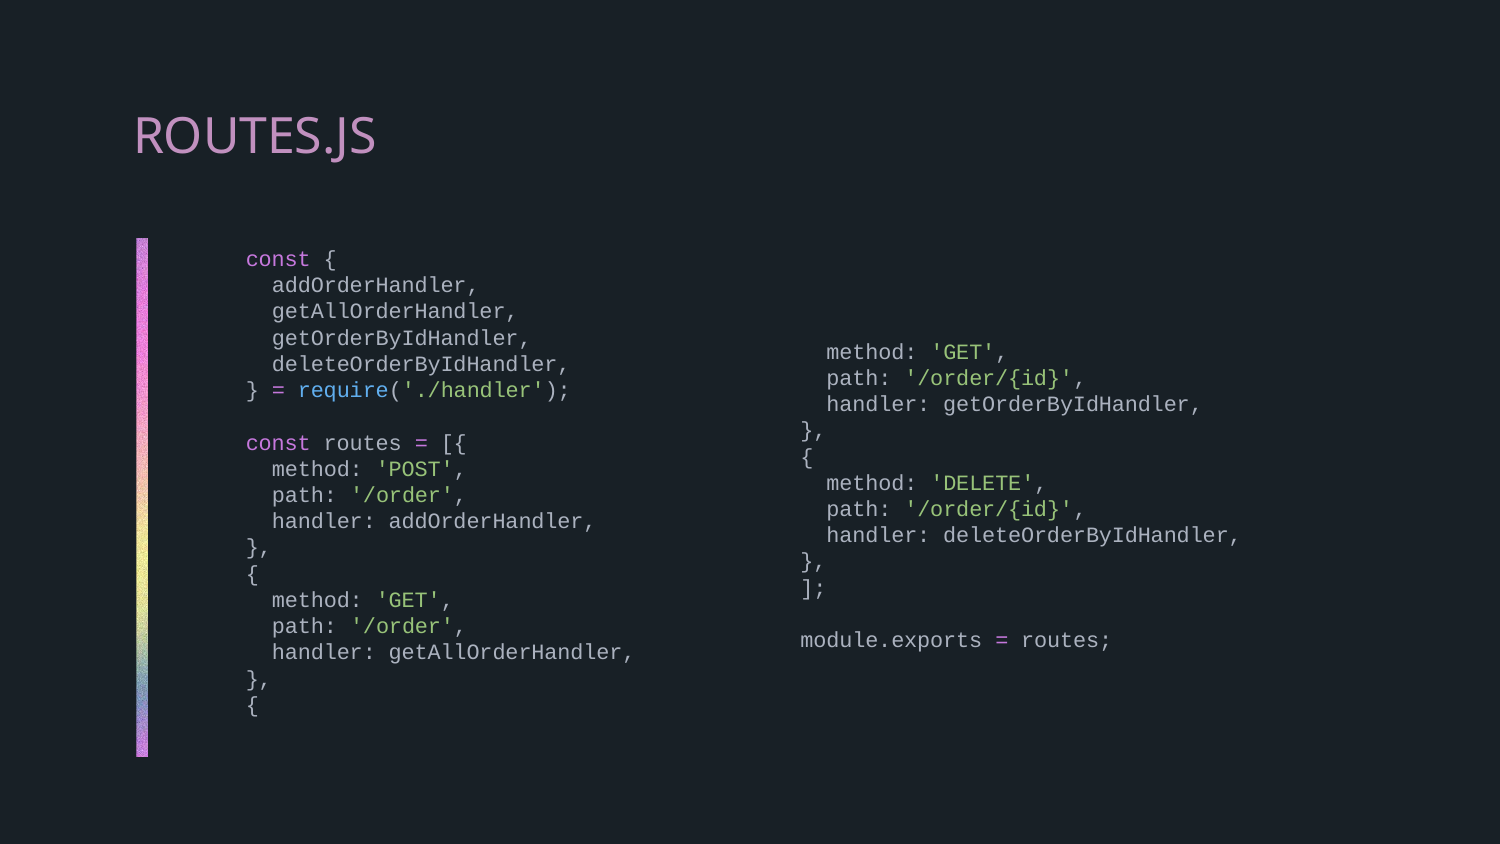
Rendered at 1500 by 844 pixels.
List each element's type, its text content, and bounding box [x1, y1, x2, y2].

title ROUTES.JS [118, 88, 638, 176]
text_box method: 'GET', path: '/order/{id}', handler: getOrderByIdHandler, }, { method: 'DELETE', path: '/order/{id}', handler: deleteOrderByIdHandler, }, ]; module.exports = routes; [785, 322, 1278, 668]
picture [136, 238, 148, 757]
text_box const { addOrderHandler, getAllOrderHandler, getOrderByIdHandler, deleteOrderByIdHandler, } = require('./handler'); const routes = [{ method: 'POST', path: '/order', handler: addOrderHandler, }, { method: 'GET', path: '/order', handler: getAllOrderHandler, }, { [230, 229, 723, 758]
